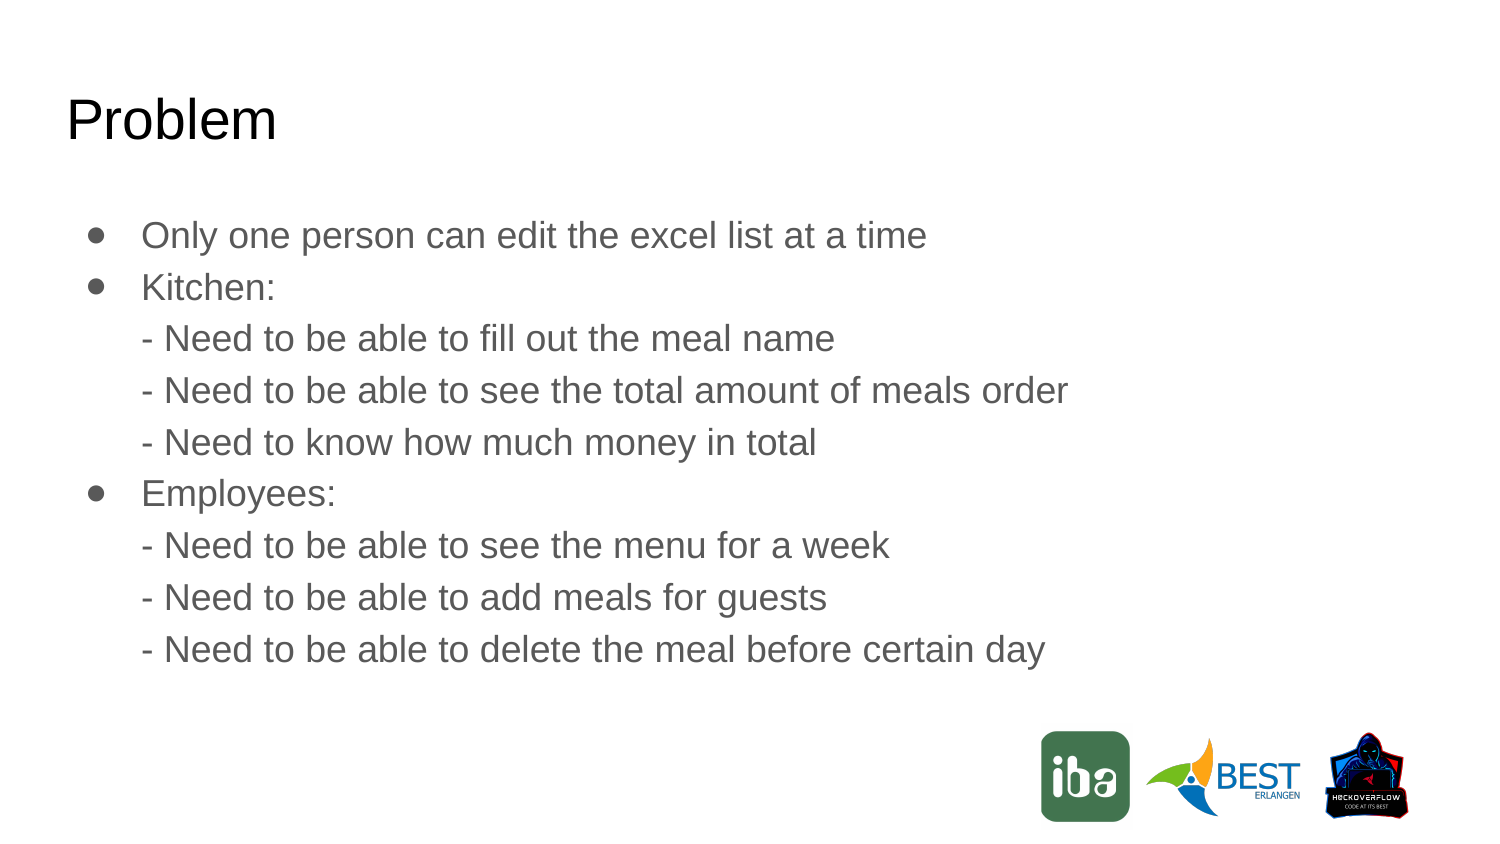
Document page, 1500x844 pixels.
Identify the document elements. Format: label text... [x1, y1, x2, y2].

list Only one person can edit the excel list at a time Kitchen: - Need to be able to fill out the meal name - Need to be able to see the total amount of meals order - Need to know how much money in total Employees: - Need to be able to see the menu for a week - Need to be able to add meals for guests - Need to be able to delete the meal before certain day [51, 189, 1449, 750]
picture [1041, 750, 1420, 830]
title Problem [51, 72, 1449, 167]
